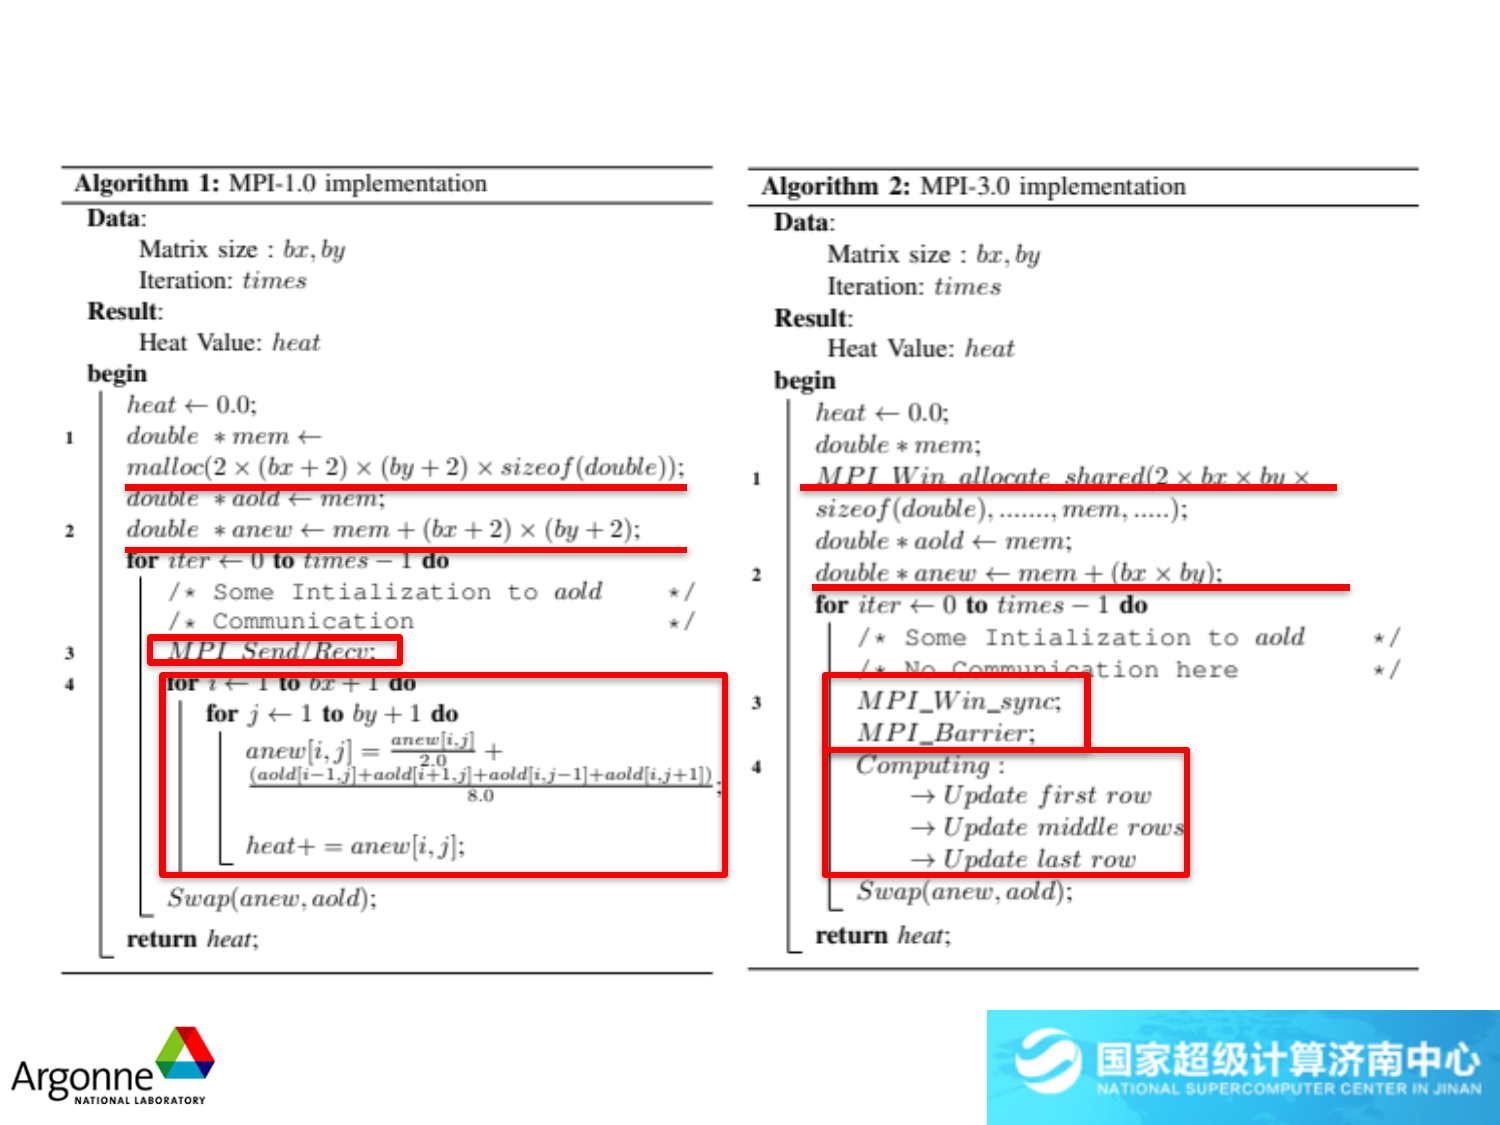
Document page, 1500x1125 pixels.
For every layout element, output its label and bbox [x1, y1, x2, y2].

picture [37, 149, 726, 990]
picture [0, 1011, 238, 1124]
picture [987, 1010, 1500, 1125]
picture [737, 149, 1426, 1008]
